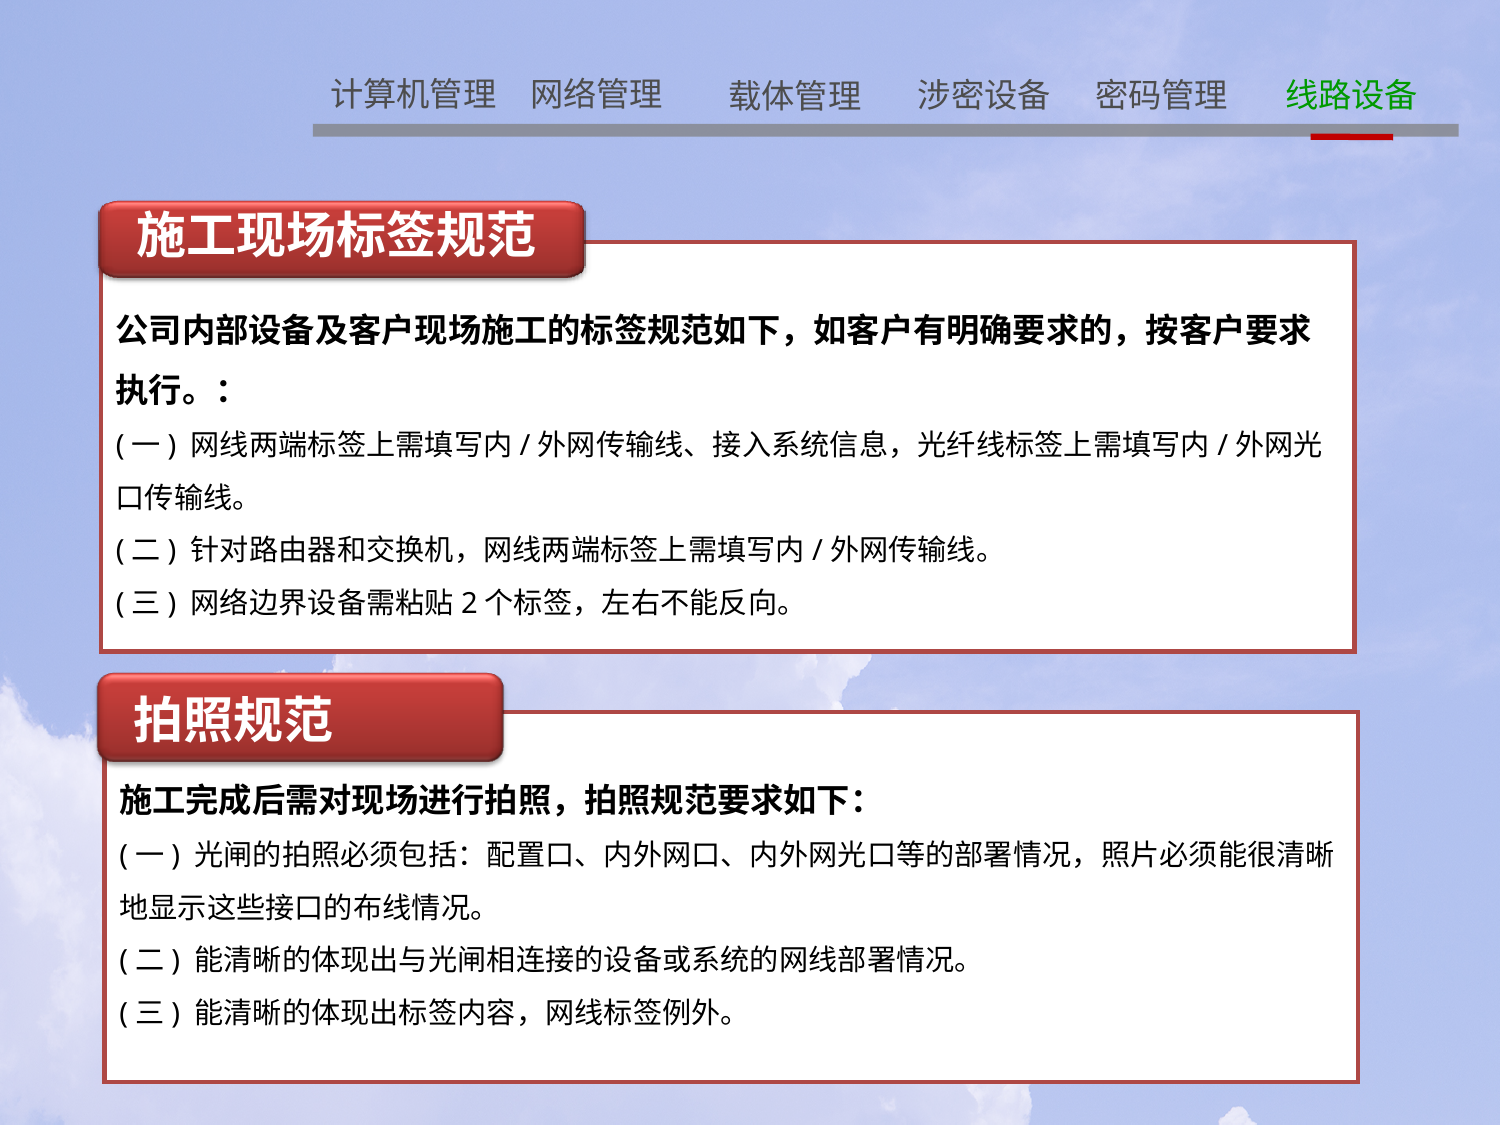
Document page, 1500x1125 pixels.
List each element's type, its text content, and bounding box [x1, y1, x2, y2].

text_box 涉密设备 [903, 66, 1066, 121]
text_box 密码管理 [1080, 66, 1244, 121]
text_box 载体管理 [713, 68, 877, 123]
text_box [88, 196, 1355, 652]
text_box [88, 668, 1359, 1083]
text_box 计算机管理 [315, 65, 515, 121]
text_box [312, 123, 1459, 137]
text_box 线路设备 [1270, 66, 1434, 121]
text_box 网络管理 [515, 65, 678, 121]
